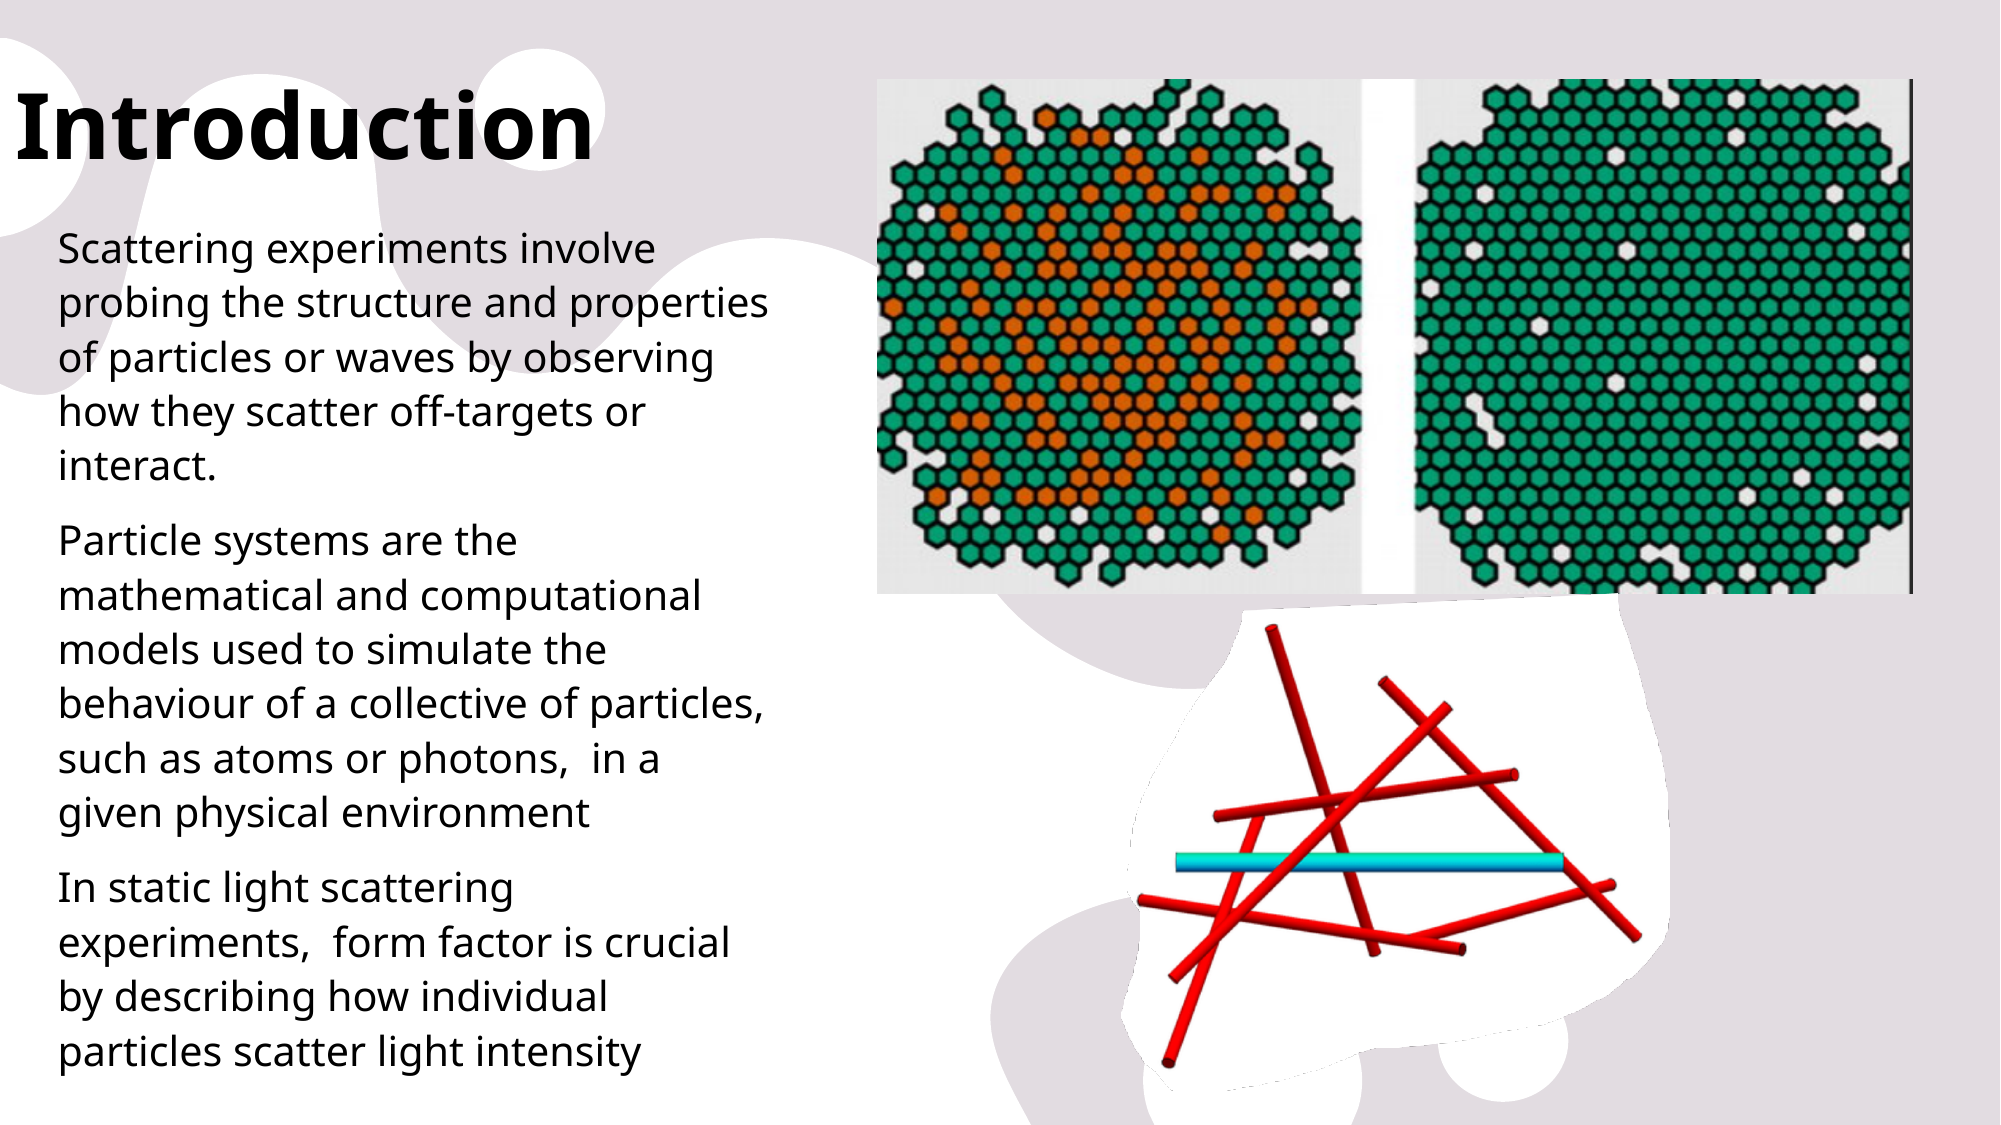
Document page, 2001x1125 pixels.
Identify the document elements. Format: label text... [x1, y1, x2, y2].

list Scattering experiments involve probing the structure and properties of particles or waves by observing how they scatter off-targets or interact. Particle systems are the mathematical and computational models used to simulate the behaviour of a collective of particles, such as atoms or photons, in a given physical environment In static light scattering experiments, form factor is crucial by describing how individual particles scatter light intensity [42, 209, 790, 1091]
title Introduction [0, 18, 1549, 186]
picture [877, 79, 1913, 1091]
